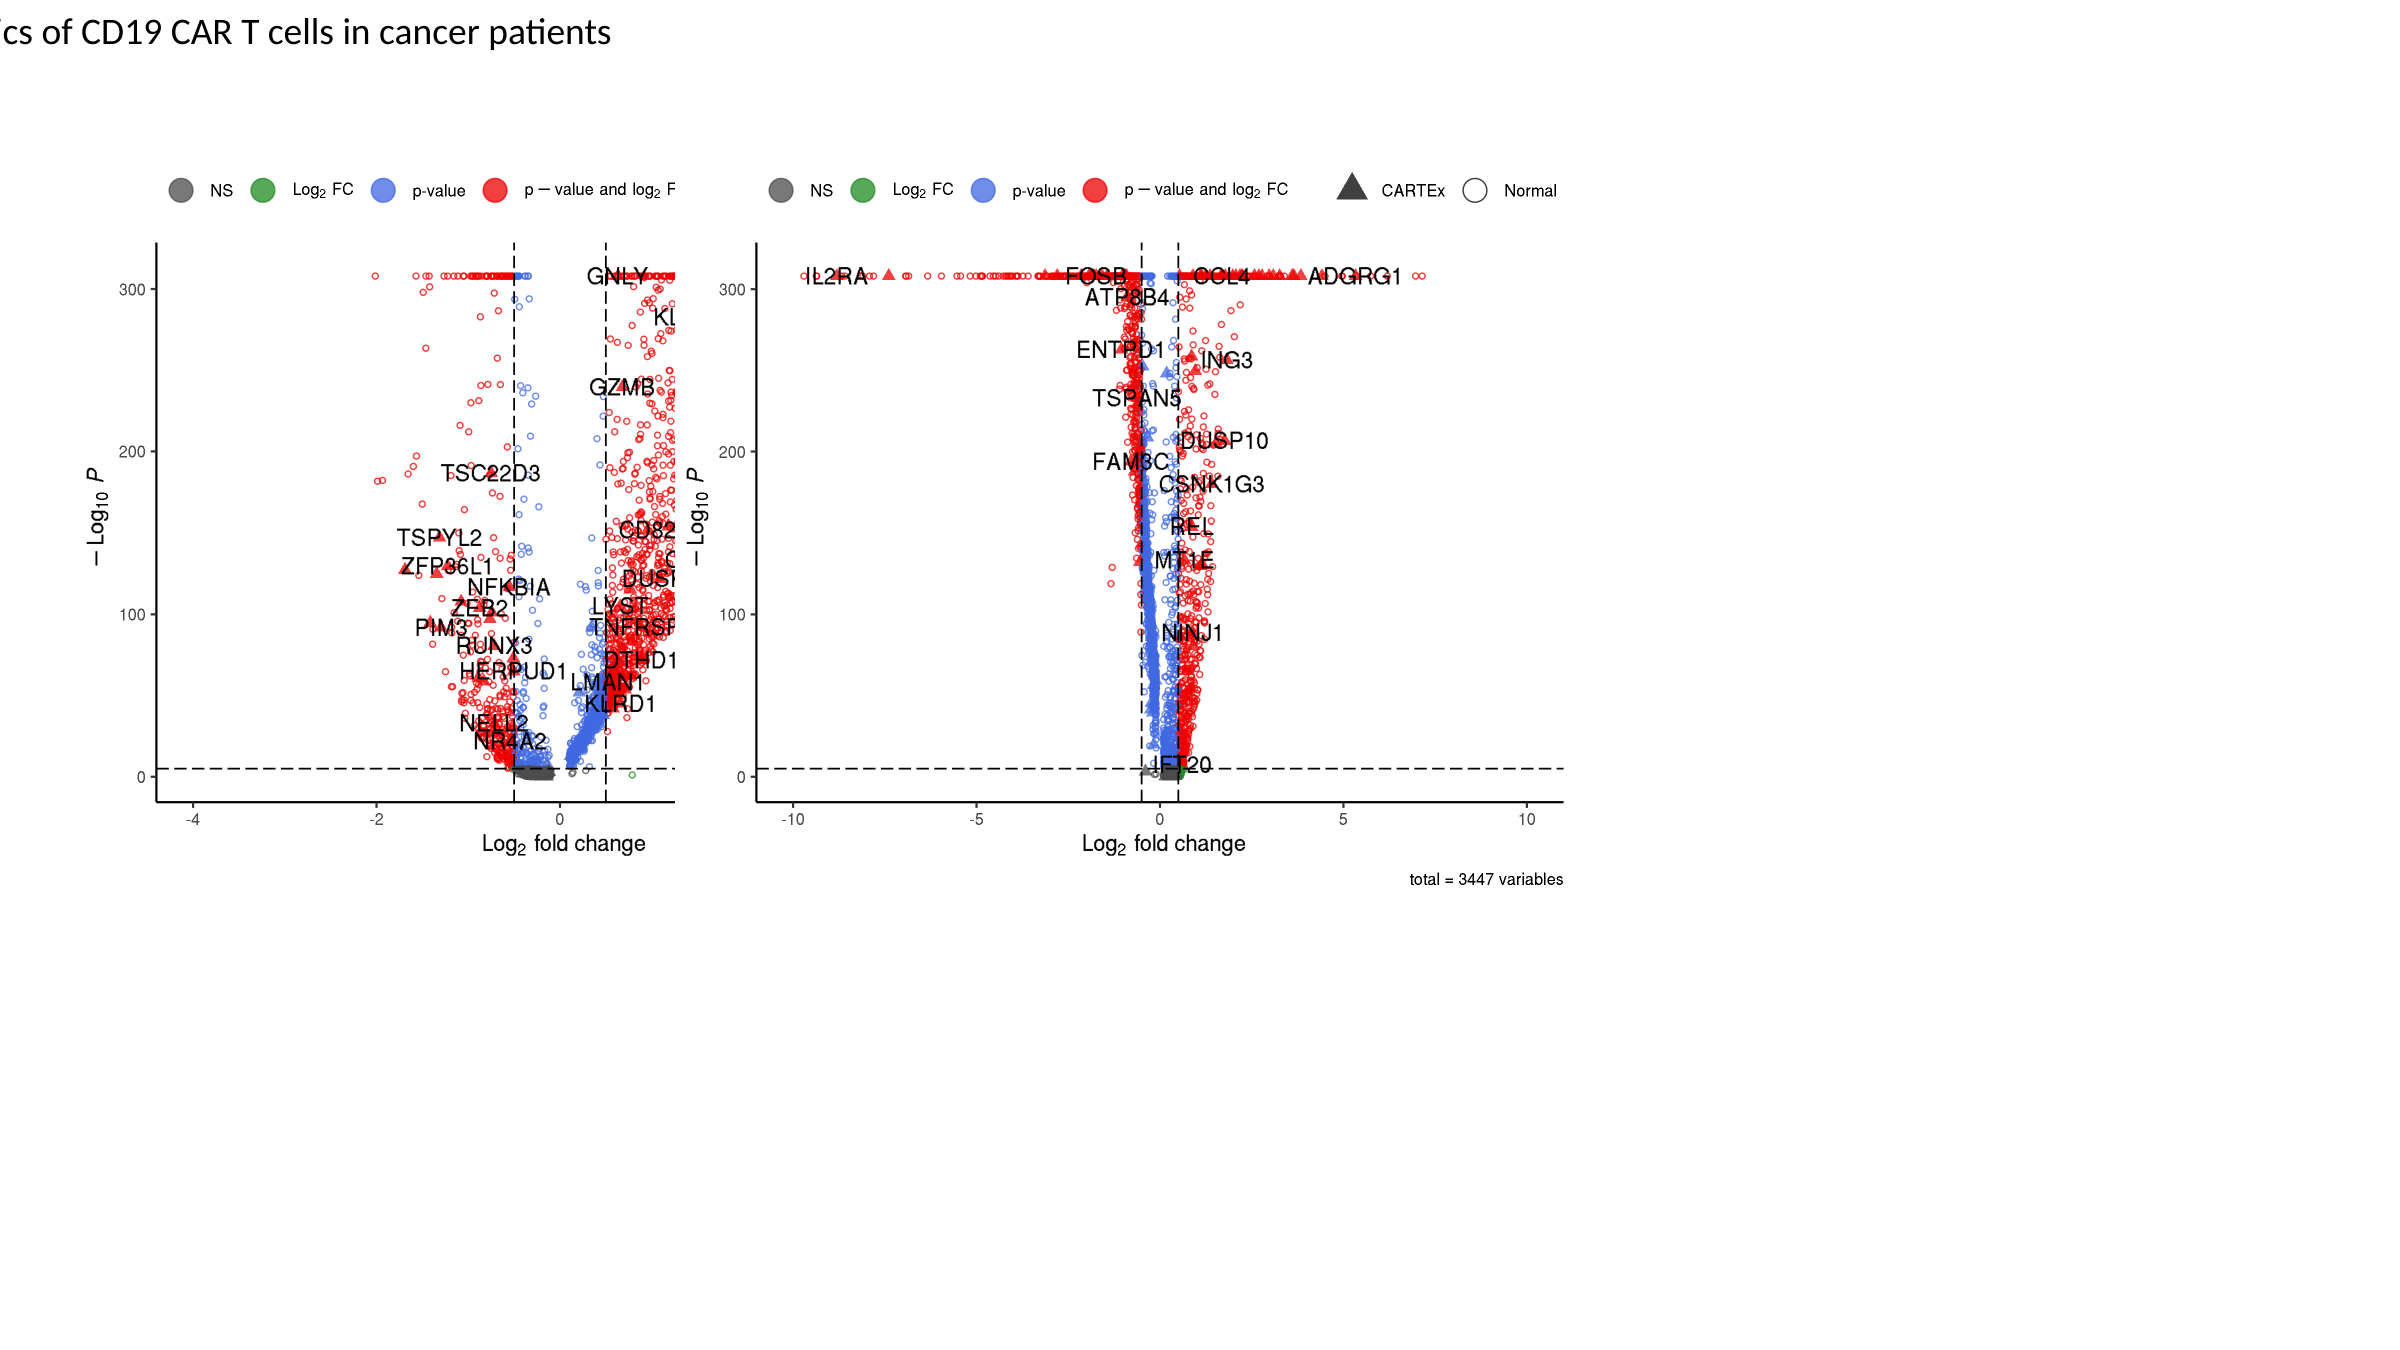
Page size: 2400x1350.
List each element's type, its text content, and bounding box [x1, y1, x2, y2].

picture [74, 149, 1576, 901]
text_box GSE125881: longitudinal kinetics of CD19 CAR T cells in cancer patients Differentially expressed genes [0, 0, 628, 105]
